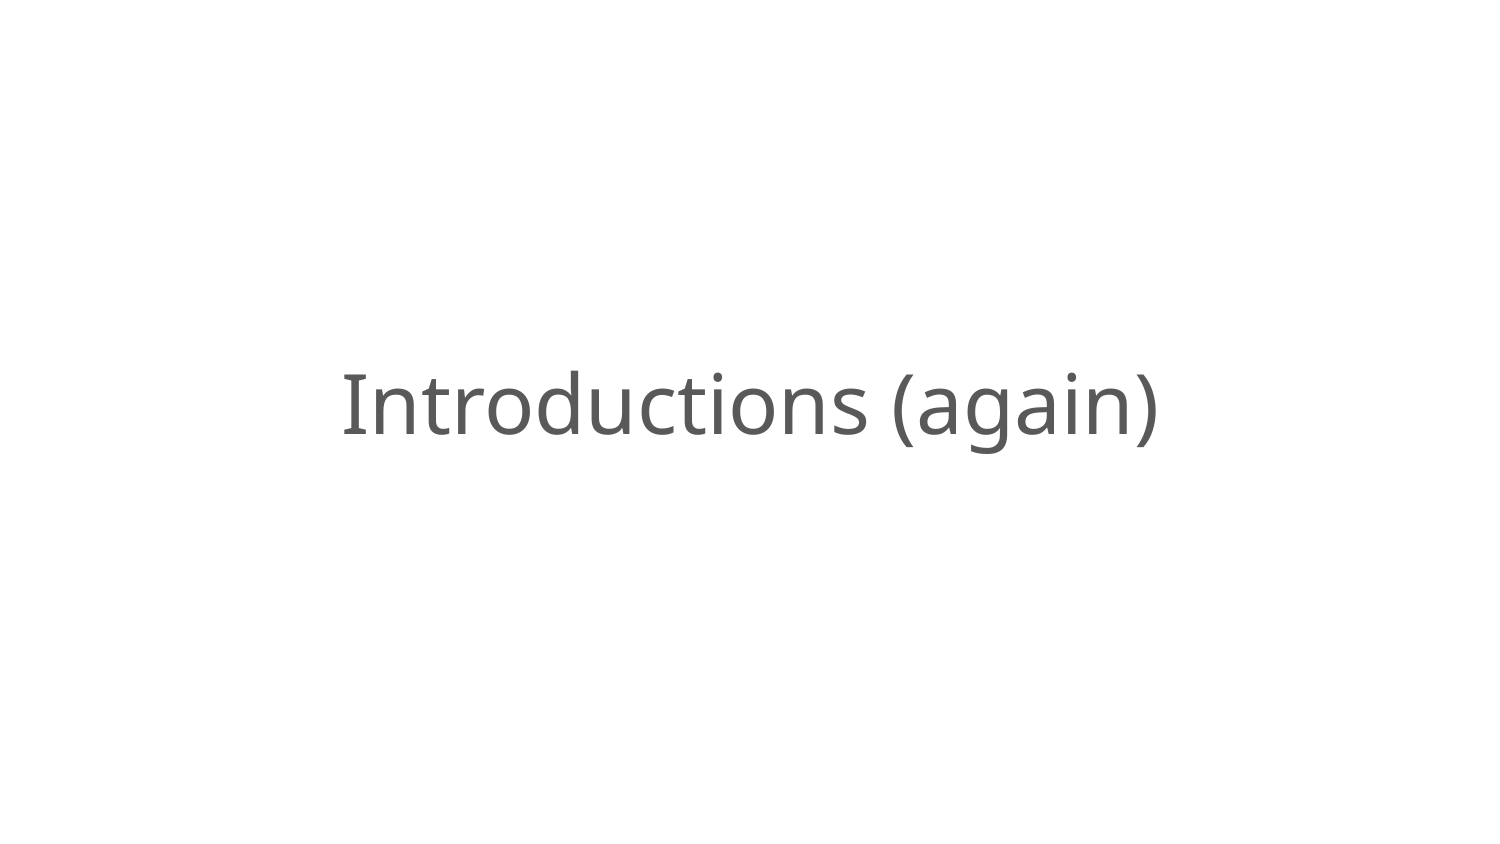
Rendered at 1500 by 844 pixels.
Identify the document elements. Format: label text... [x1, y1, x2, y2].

text_box Introductions (again) [326, 336, 1221, 550]
